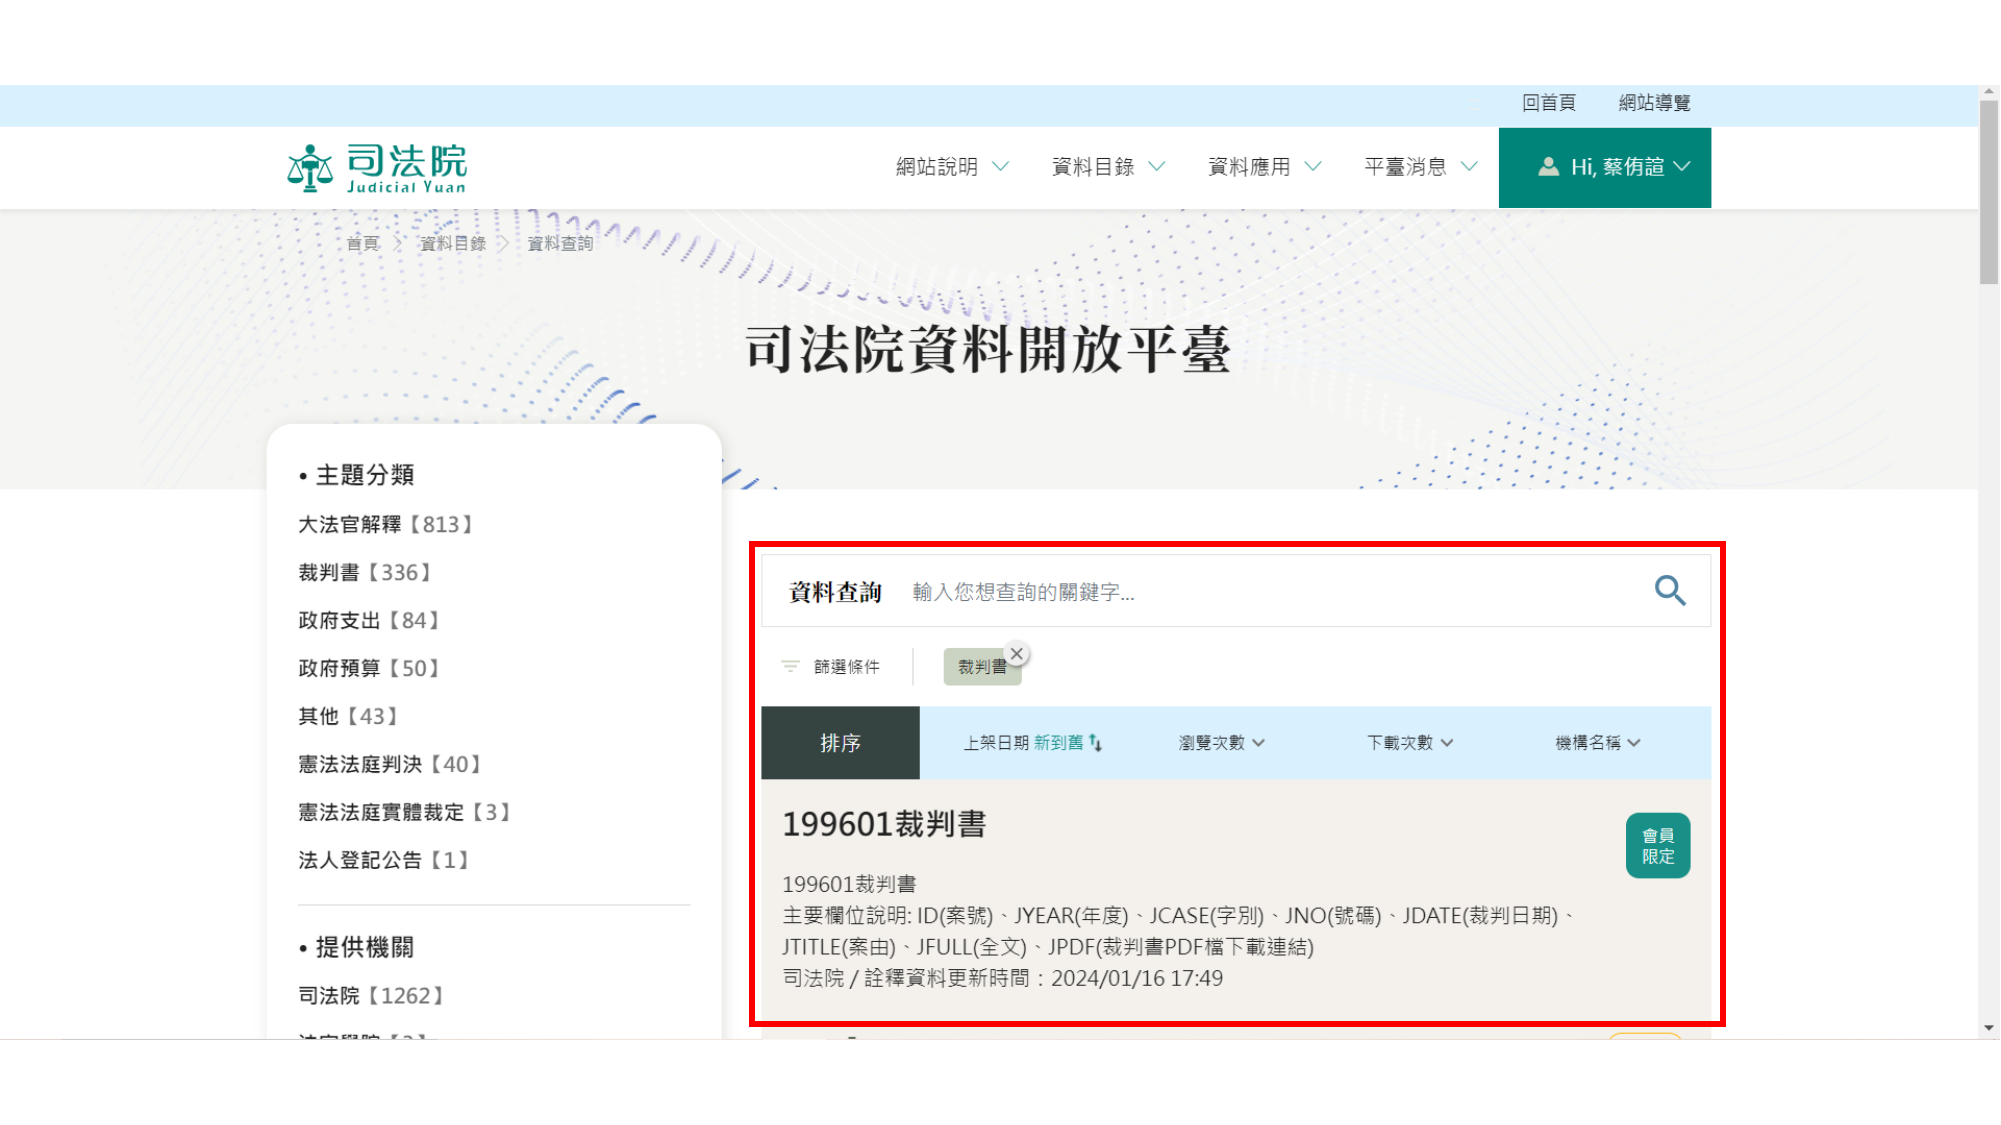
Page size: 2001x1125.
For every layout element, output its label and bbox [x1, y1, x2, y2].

picture [0, 85, 2000, 1040]
